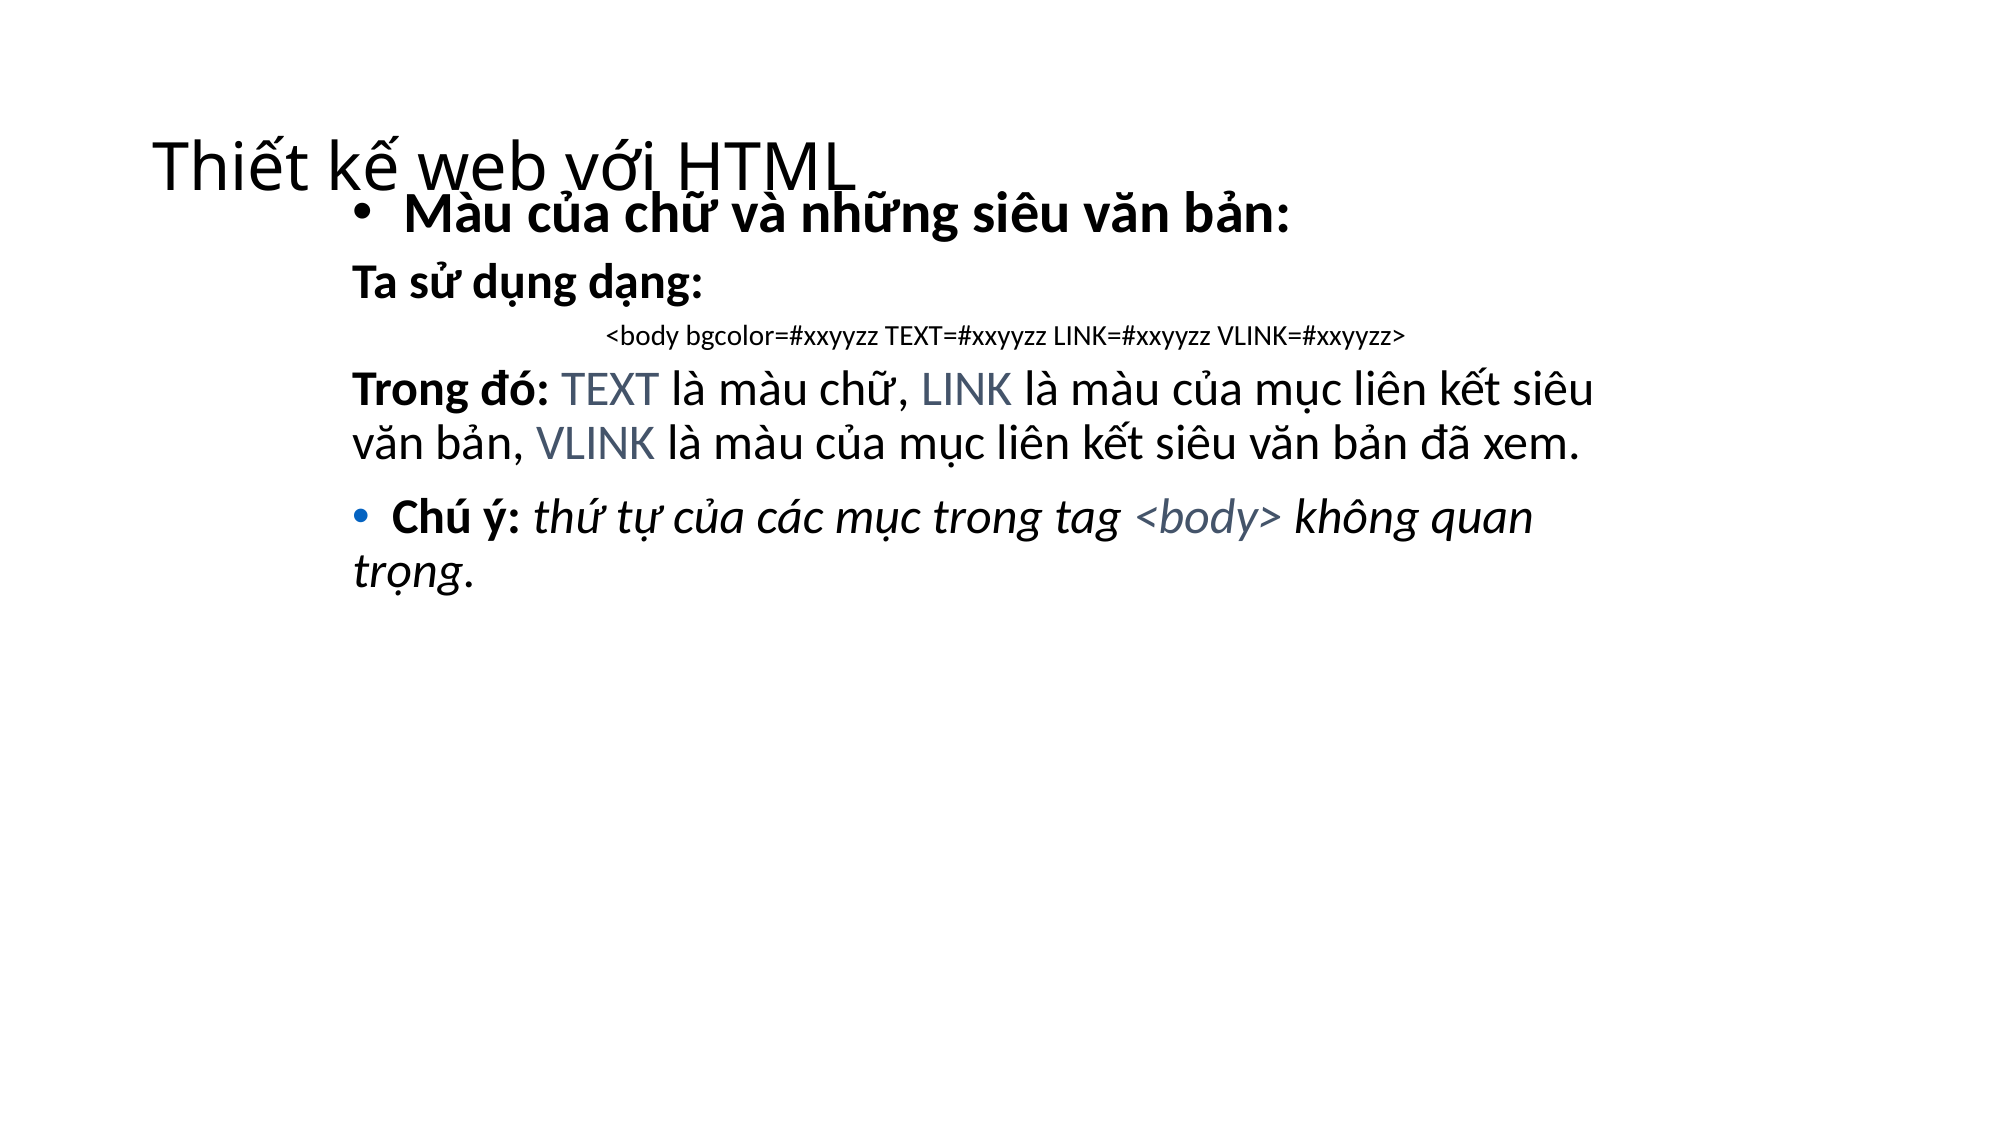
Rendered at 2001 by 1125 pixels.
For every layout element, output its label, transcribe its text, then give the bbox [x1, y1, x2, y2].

list Màu của chữ và những siêu văn bản: Ta sử dụng dạng: <body bgcolor=#xxyyzz TEXT=#xxyyzz LINK=#xxyyzz VLINK=#xxyyzz> Trong đó: TEXT là màu chữ, LINK là màu của mục liên kết siêu văn bản, VLINK là màu của mục liên kết siêu văn bản đã xem. Chú ý: thứ tự của các mục trong tag <body> không quan trọng. [337, 278, 1675, 955]
title Thiết kế web với HTML [137, 59, 1863, 278]
